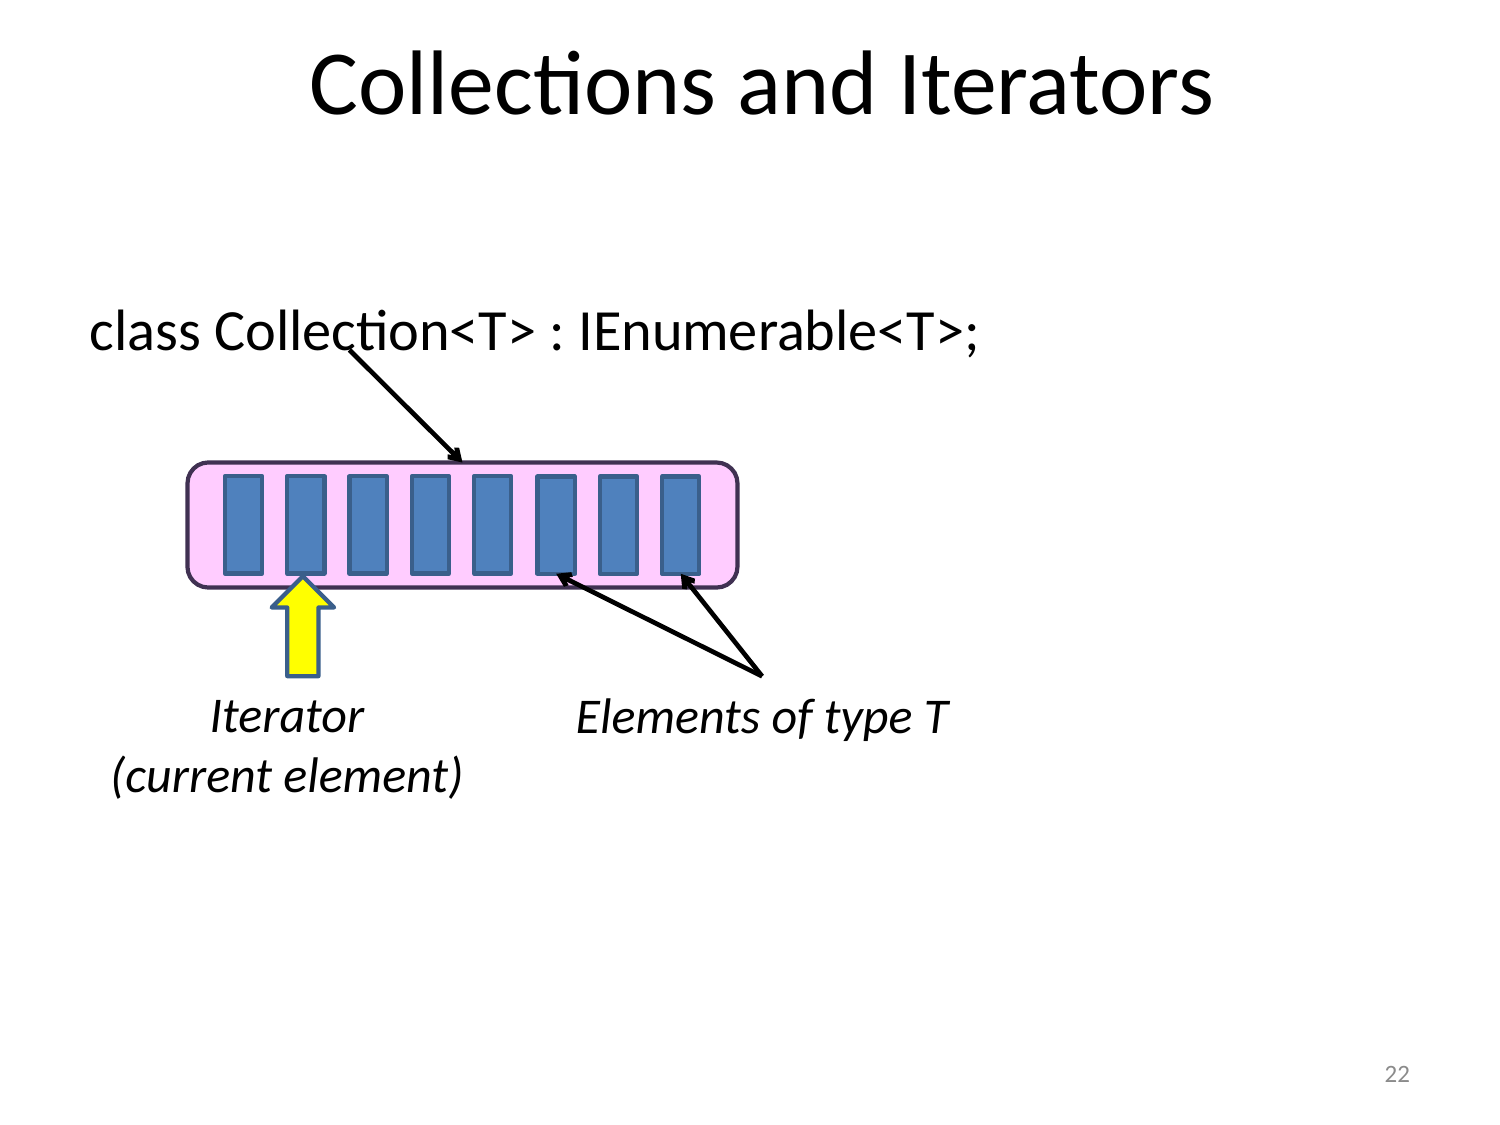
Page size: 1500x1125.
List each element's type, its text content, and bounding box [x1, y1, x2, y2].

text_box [680, 573, 763, 677]
text_box class Collection<T> : IEnumerable<T>; [75, 284, 1450, 755]
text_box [349, 349, 463, 463]
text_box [187, 462, 738, 588]
text_box Elements of type T [560, 676, 964, 751]
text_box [555, 573, 679, 677]
text_box [269, 597, 337, 675]
text_box Iterator (current element) [95, 675, 479, 810]
title Collections and Iterators [87, 0, 1438, 155]
slide_number 22 [1074, 1042, 1425, 1103]
